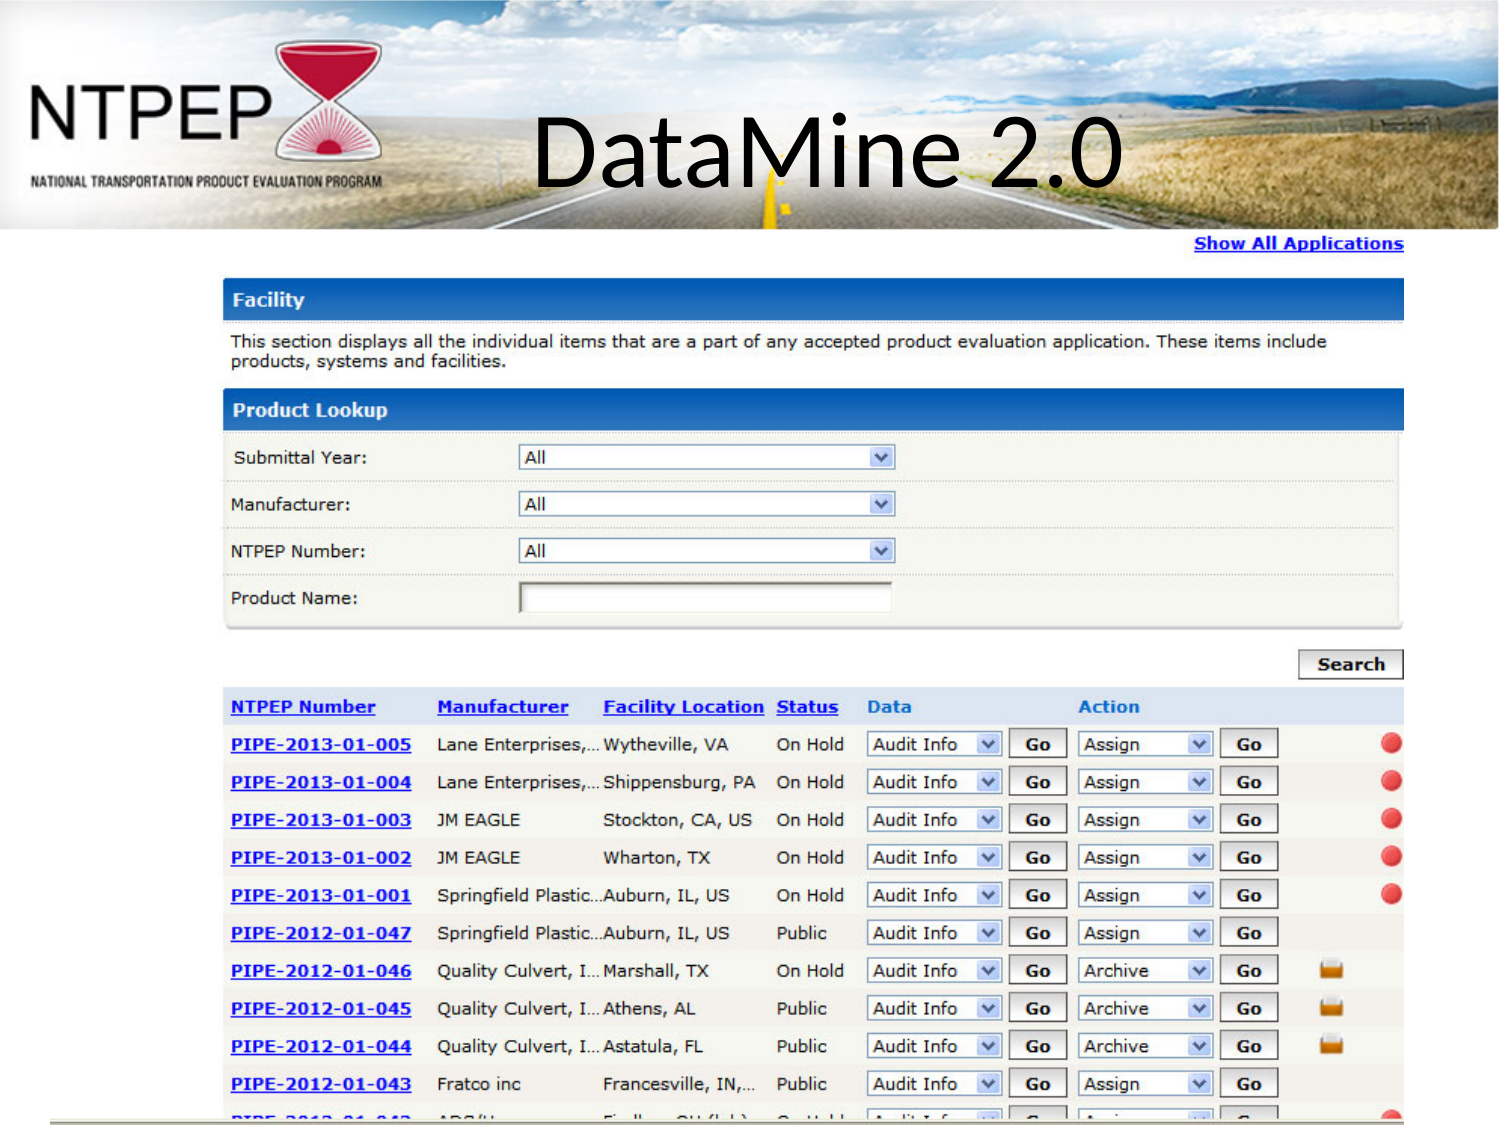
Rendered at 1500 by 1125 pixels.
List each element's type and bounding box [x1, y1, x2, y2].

list [49, 272, 1404, 1125]
text_box [0, 0, 1500, 263]
